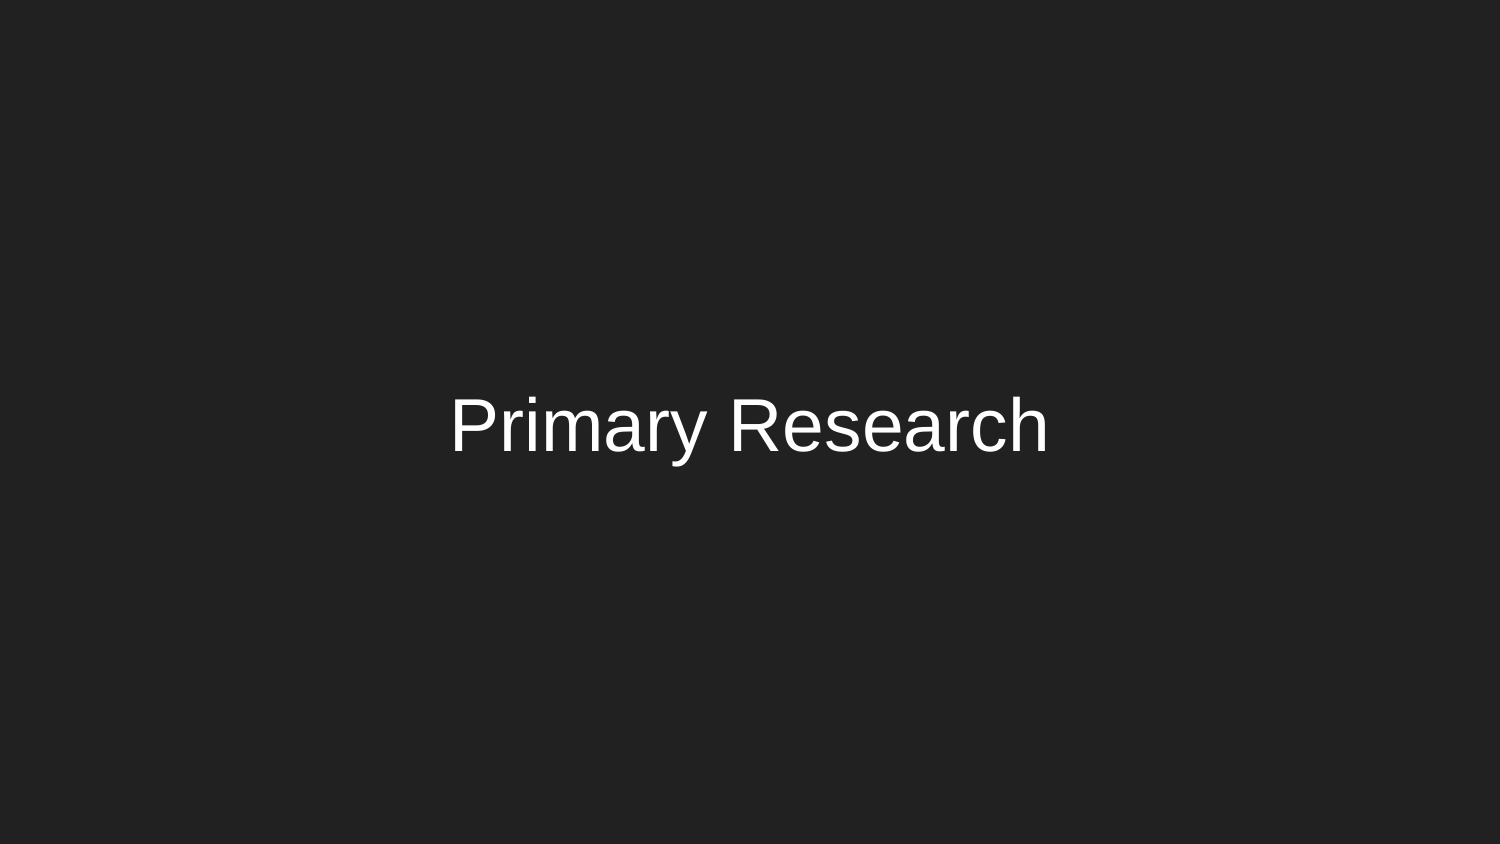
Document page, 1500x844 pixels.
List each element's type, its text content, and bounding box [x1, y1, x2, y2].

title Primary Research [51, 352, 1449, 491]
